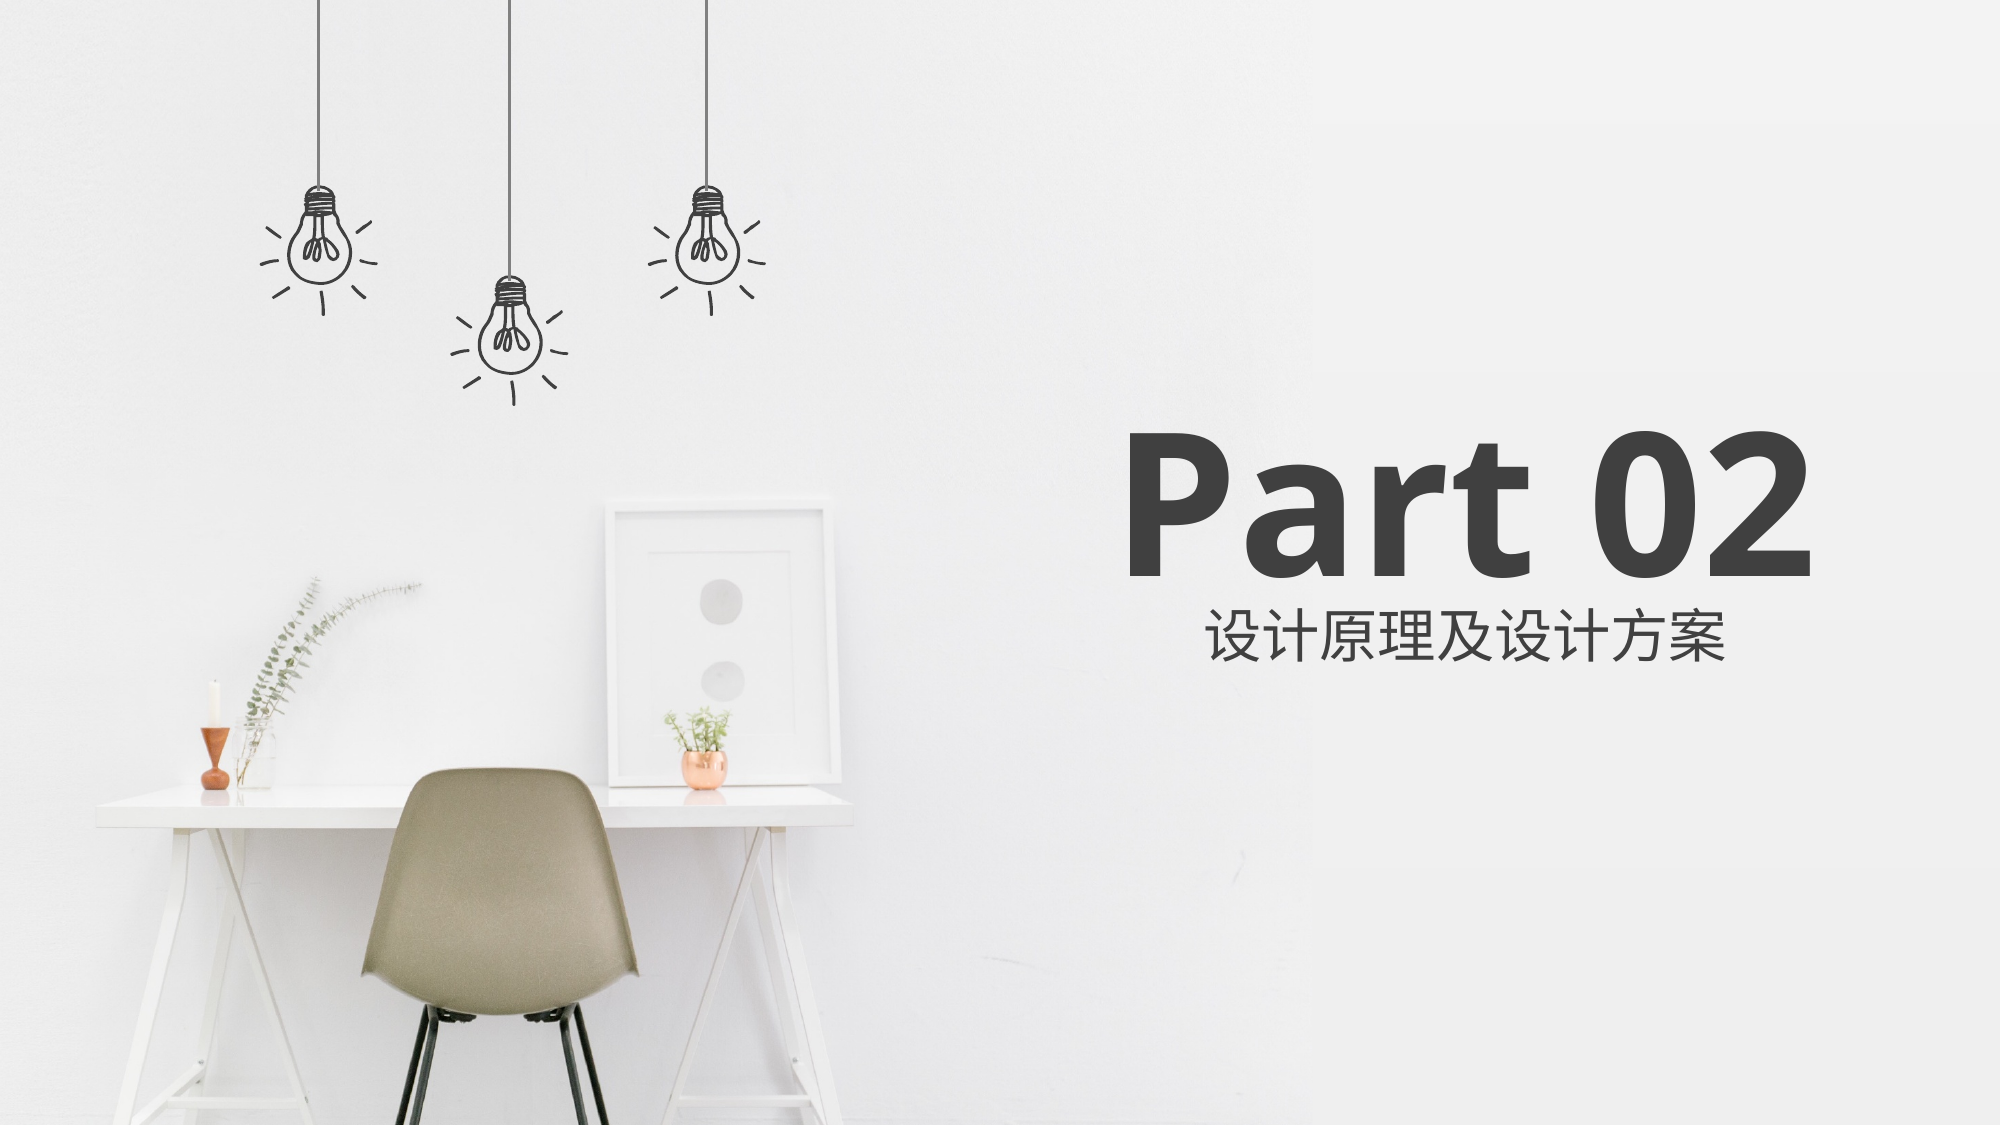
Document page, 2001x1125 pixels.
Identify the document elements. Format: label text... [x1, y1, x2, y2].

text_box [0, 0, 1313, 1125]
text_box Part 02 [1313, 368, 1974, 624]
text_box 设计原理及设计方案 [1313, 592, 1873, 677]
